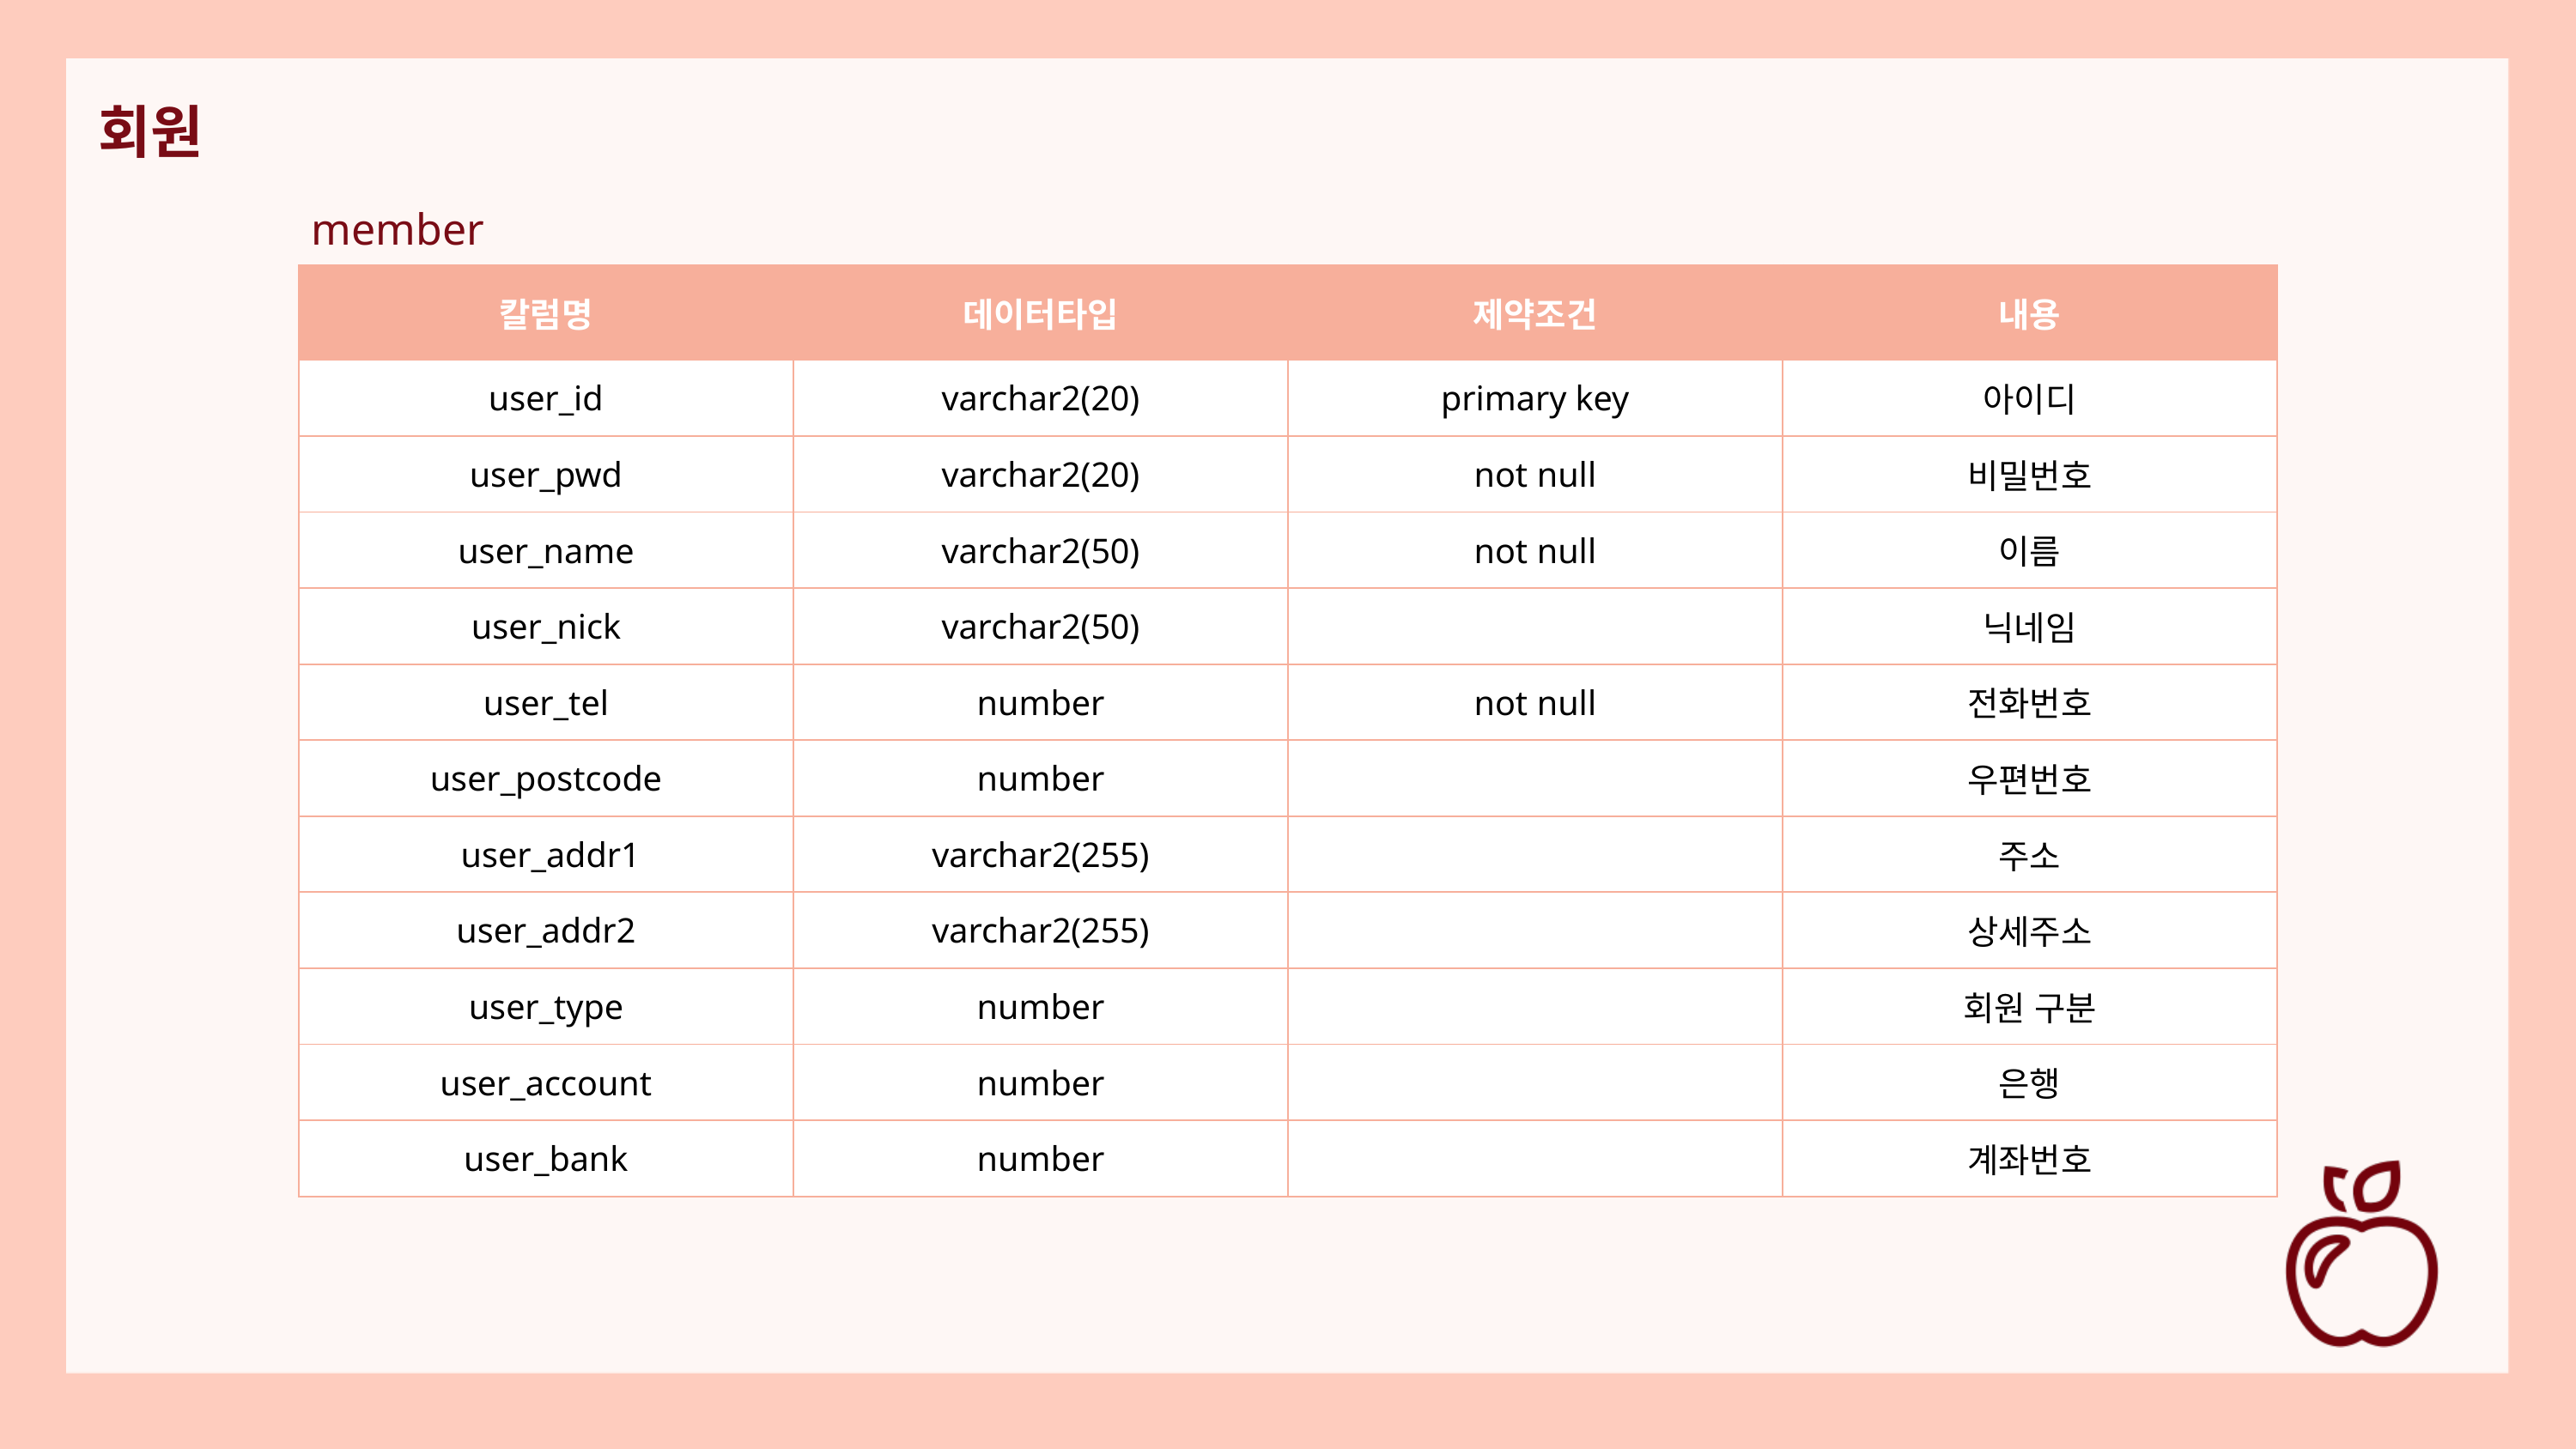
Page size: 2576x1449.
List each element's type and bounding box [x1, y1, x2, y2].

text_box [2249, 1160, 2476, 1348]
text_box [66, 58, 2510, 1373]
